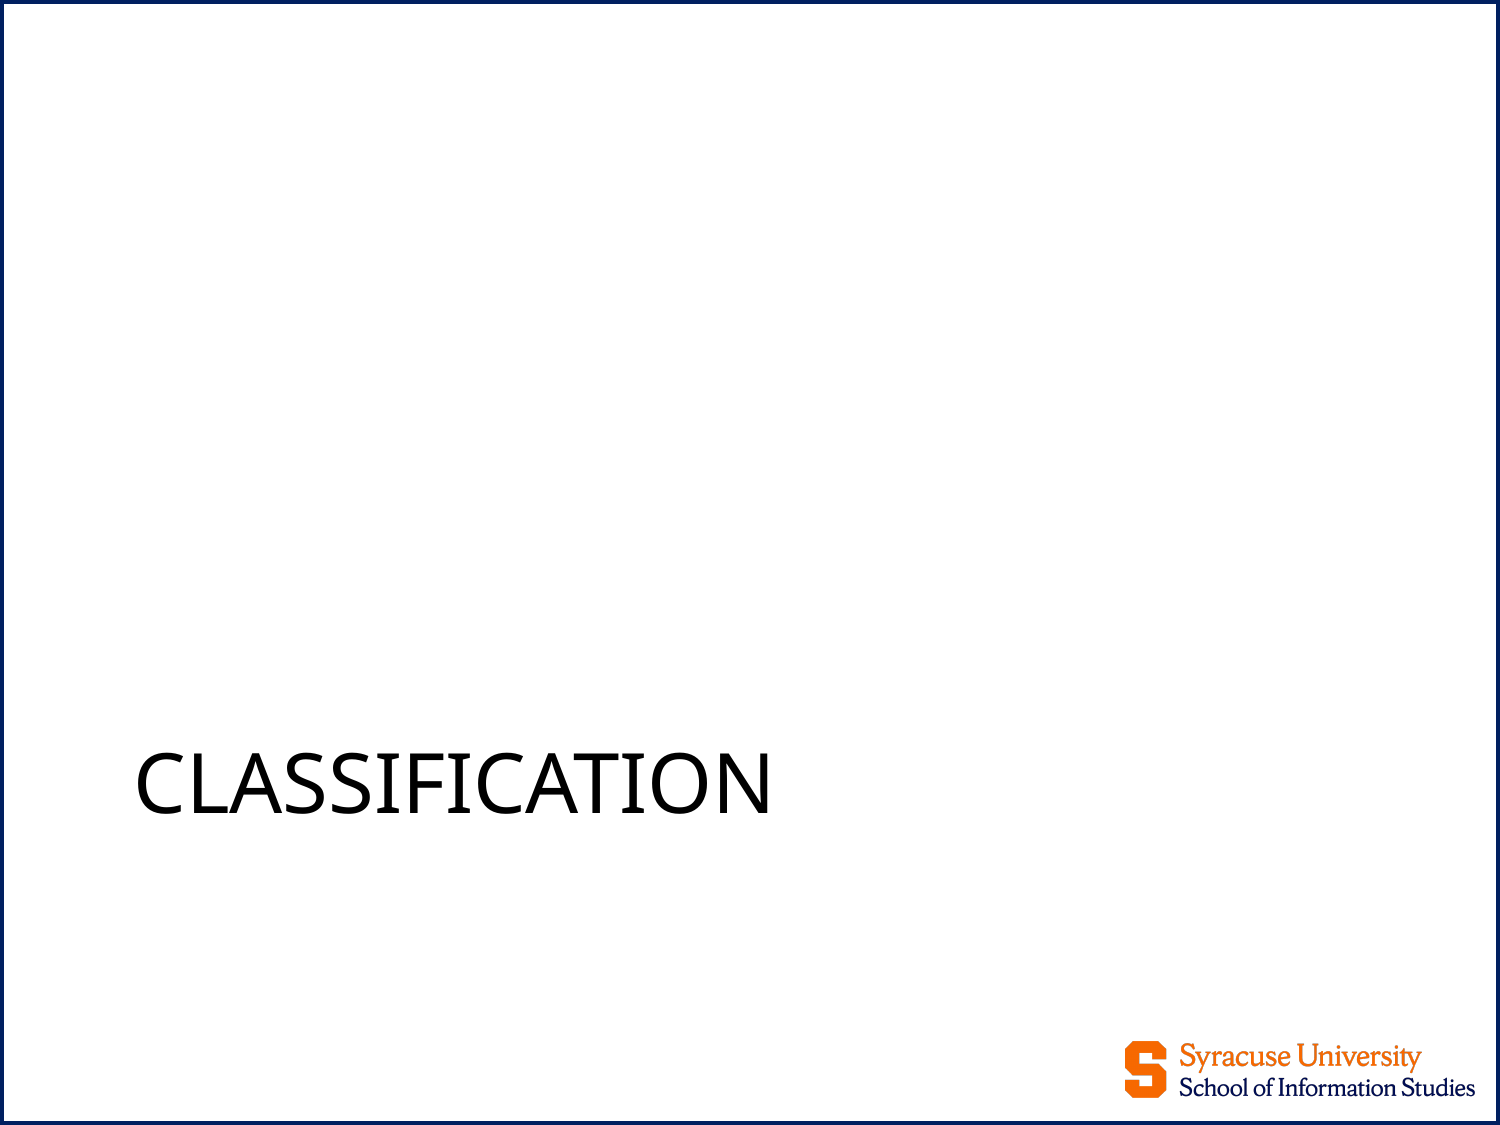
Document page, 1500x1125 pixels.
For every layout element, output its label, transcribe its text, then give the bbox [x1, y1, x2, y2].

picture [1125, 1041, 1475, 1098]
title Classification [118, 722, 1394, 947]
